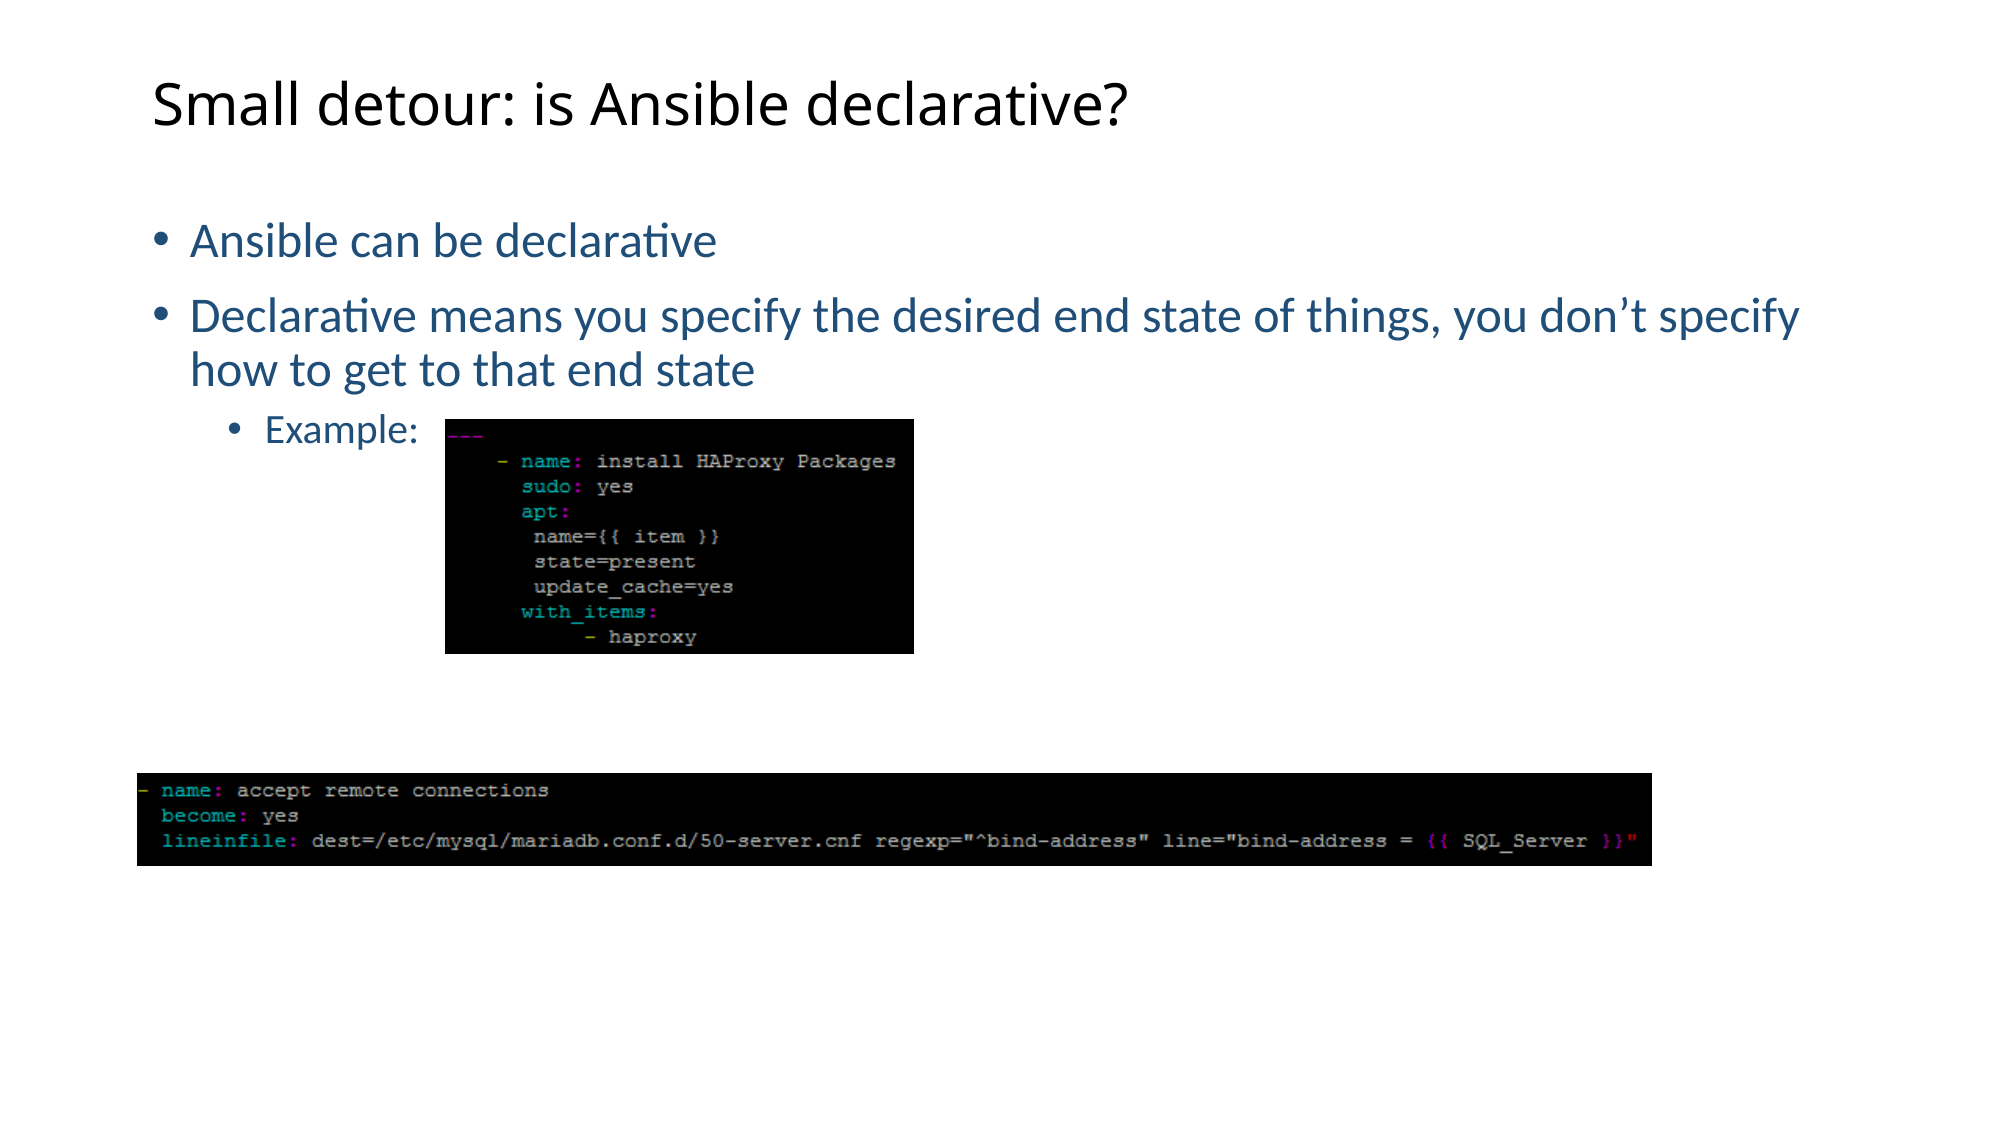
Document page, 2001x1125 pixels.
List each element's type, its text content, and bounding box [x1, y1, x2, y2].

picture [445, 419, 914, 654]
picture [137, 773, 1652, 866]
title Small detour: is Ansible declarative? [137, 59, 1863, 153]
list Ansible can be declarative Declarative means you specify the desired end state of things, you don’t specify how to get to that end state Example: Ansible can also be quite imperative: [137, 207, 1863, 1014]
